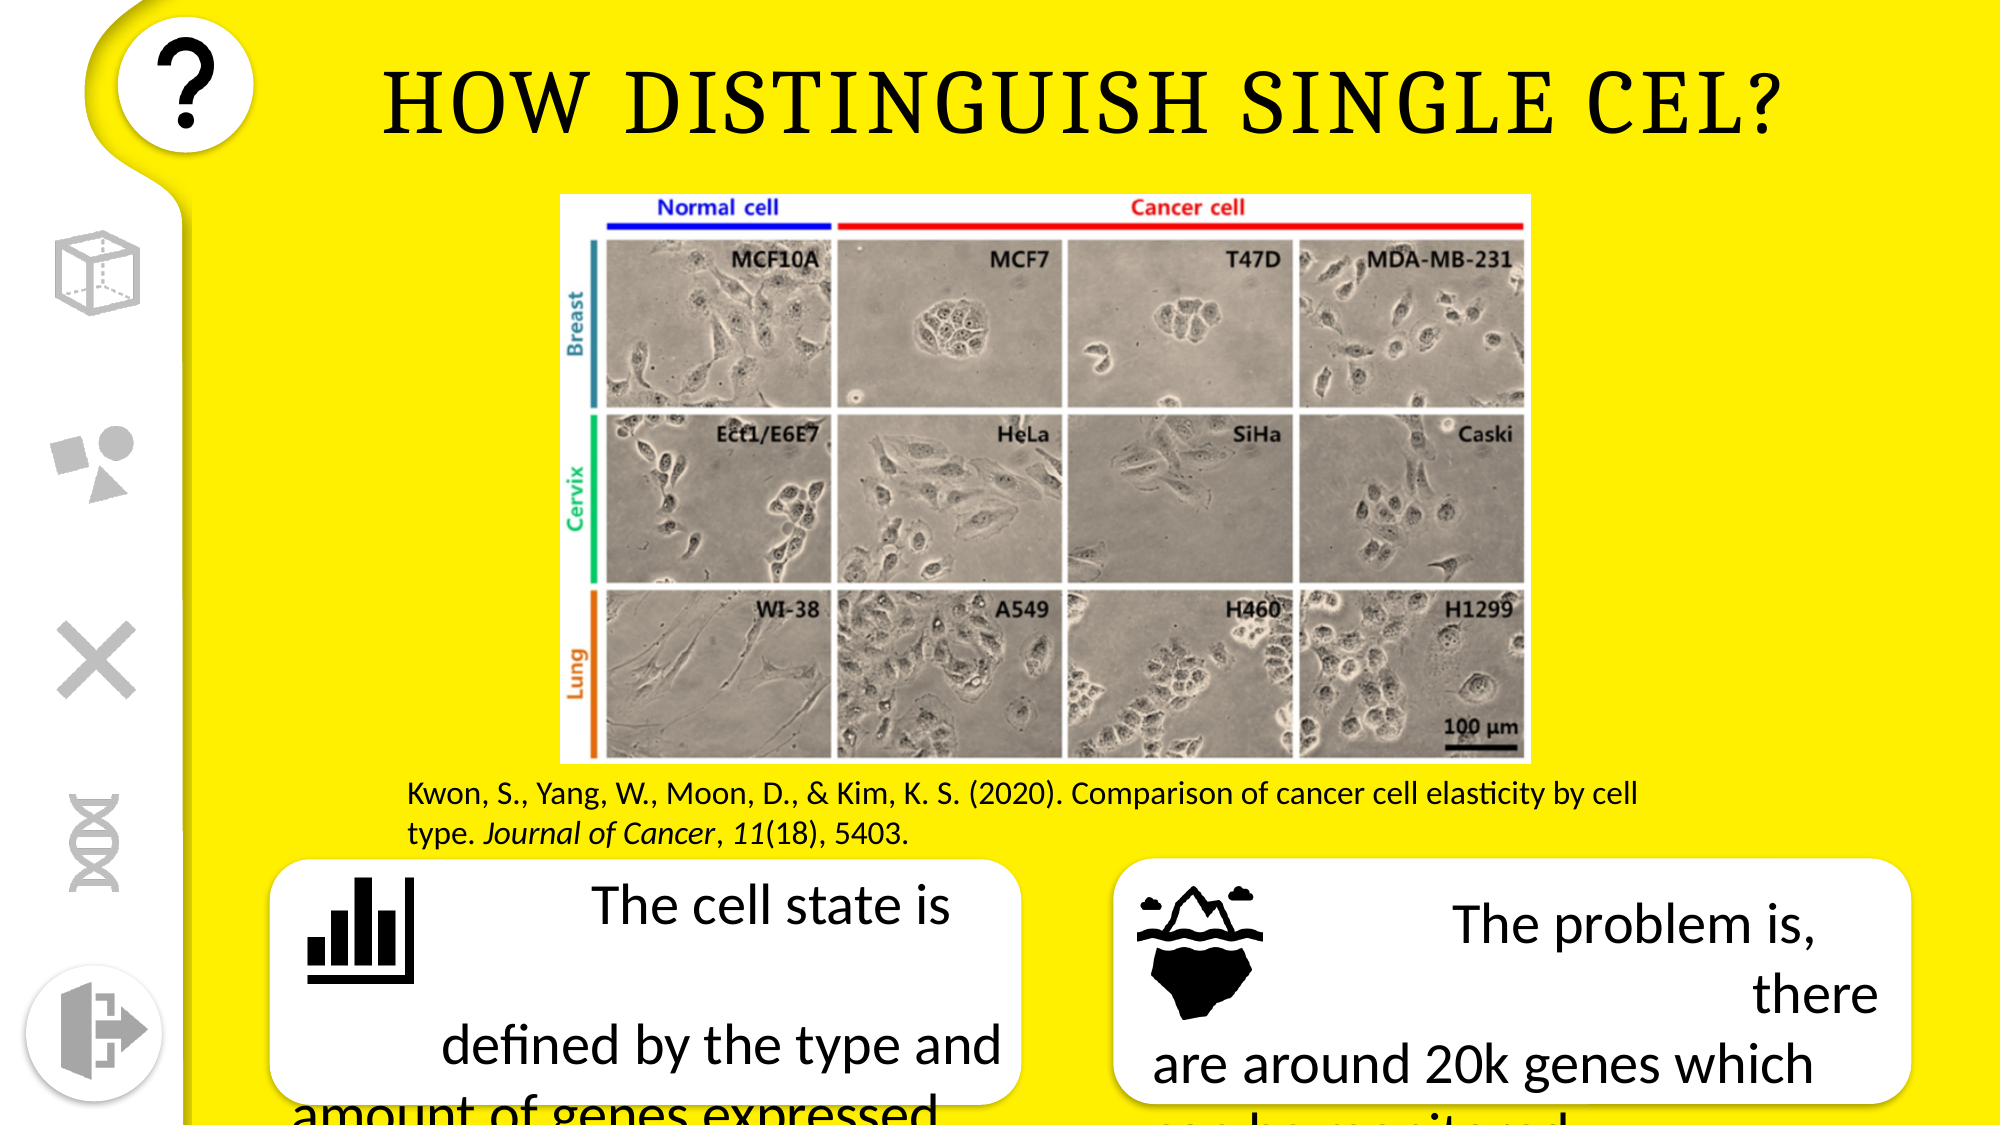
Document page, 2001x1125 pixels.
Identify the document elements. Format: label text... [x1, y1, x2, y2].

text_box The cell state is defined by the type and amount of genes expressed [276, 859, 1029, 1125]
picture [560, 194, 1531, 765]
text_box [0, 0, 184, 1125]
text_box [117, 16, 254, 153]
picture [40, 789, 148, 897]
picture [1123, 877, 1275, 1029]
text_box The problem is, there are around 20k genes which can be monitored. [1137, 877, 1924, 1125]
picture [38, 410, 145, 518]
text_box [25, 965, 163, 1102]
picture [285, 855, 437, 1006]
text_box [1112, 857, 1906, 1102]
picture [42, 605, 150, 713]
picture [43, 219, 151, 327]
text_box How distinguish single cel? [185, 3, 1986, 191]
text_box [268, 877, 276, 1088]
text_box Kwon, S., Yang, W., Moon, D., & Kim, K. S. (2020). Comparison of cancer cell elasticity by cell type. Journal of Cancer, 11(18), 5403. [392, 763, 1667, 859]
